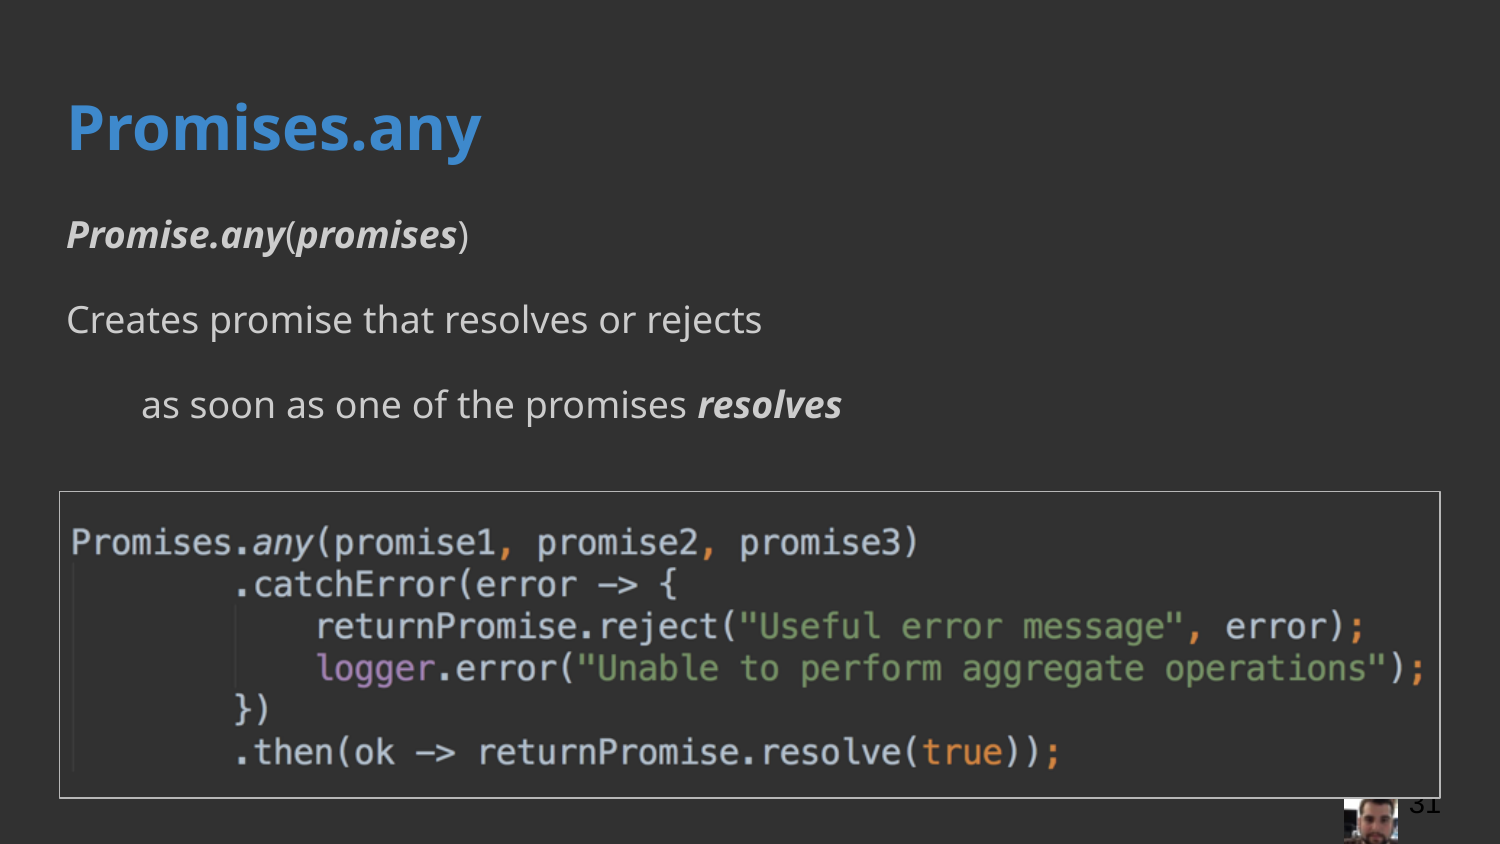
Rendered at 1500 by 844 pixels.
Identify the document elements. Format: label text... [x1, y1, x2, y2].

slide_number ‹#› [1404, 769, 1484, 834]
title Promises.any [51, 72, 1449, 176]
list Promise.any(promises) Creates promise that resolves or rejects as soon as one of the promises resolves [51, 189, 1449, 750]
picture [60, 491, 1440, 844]
